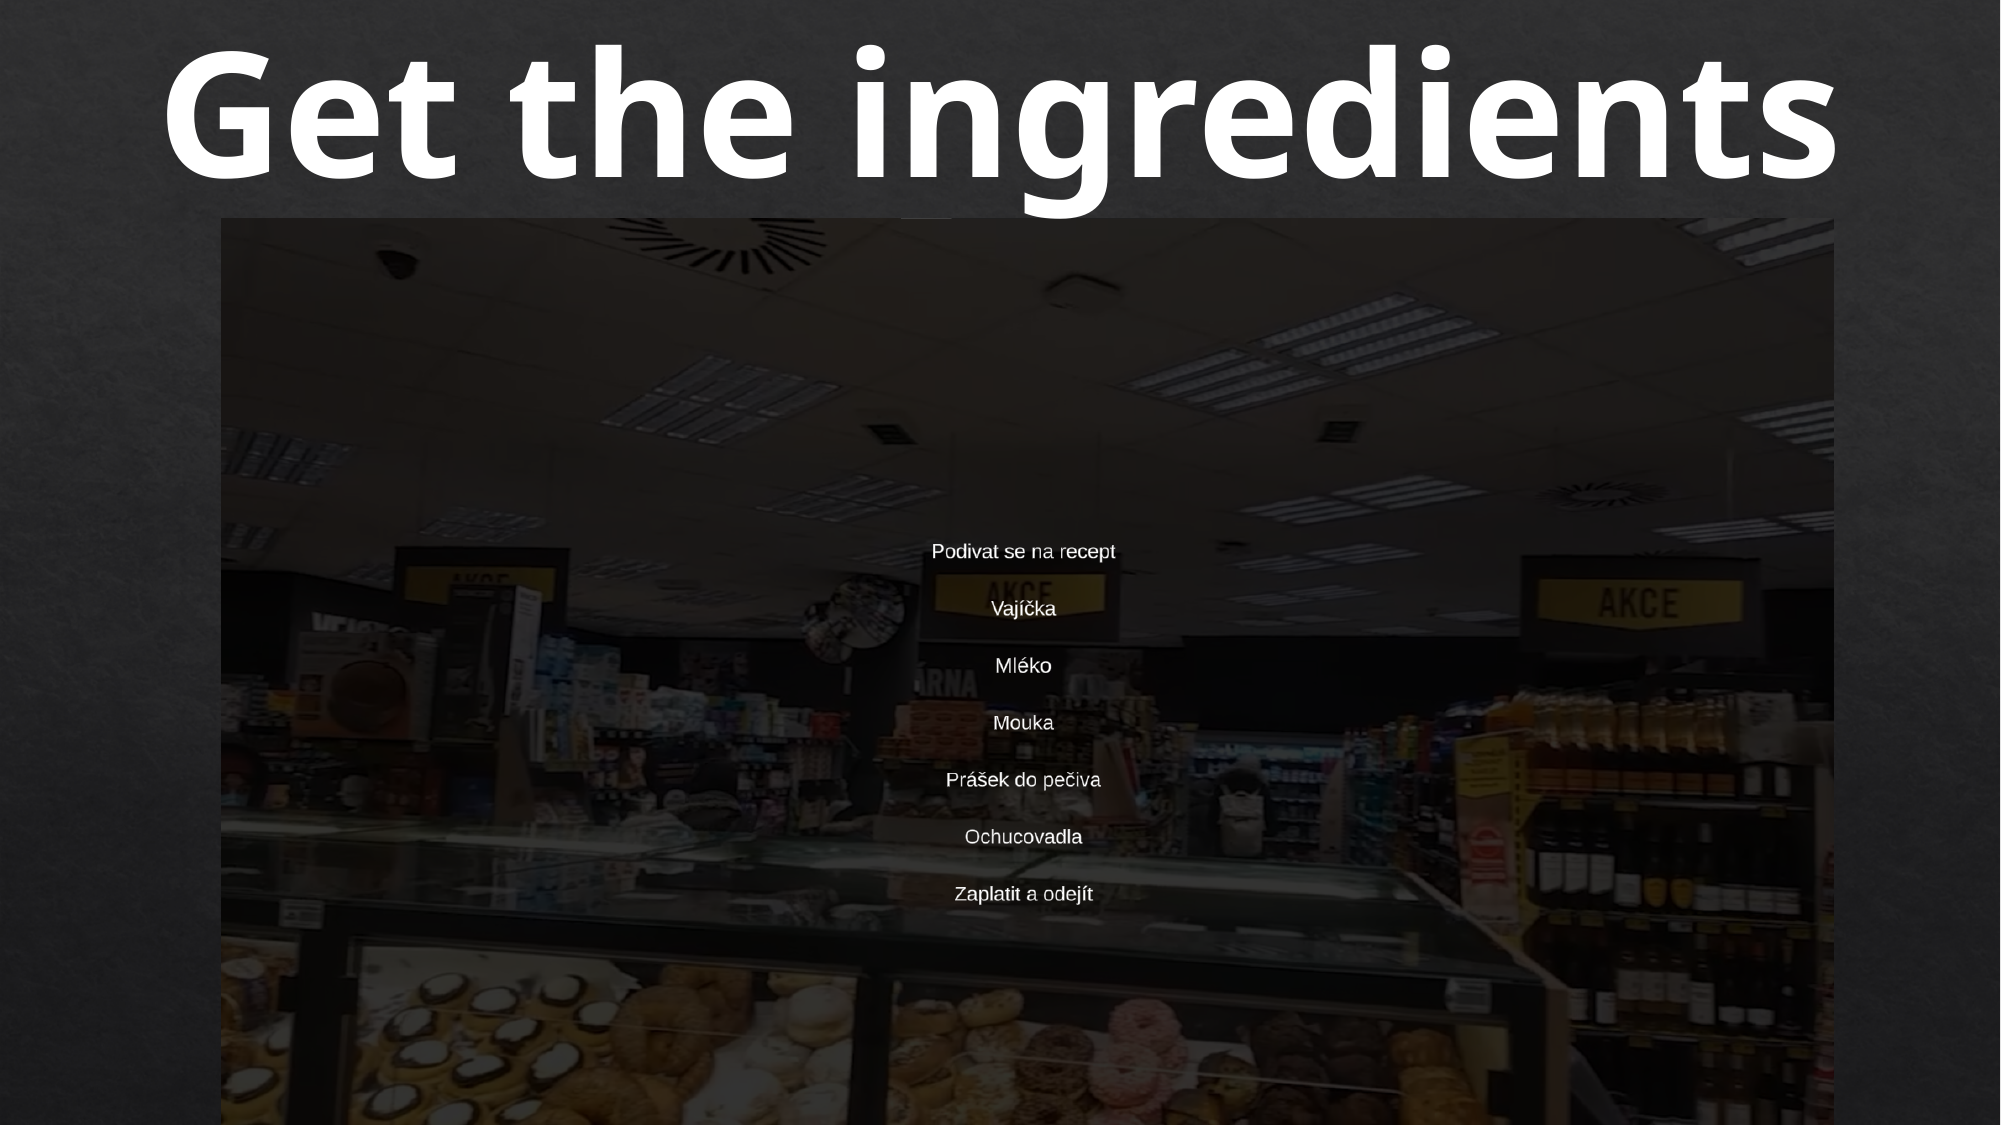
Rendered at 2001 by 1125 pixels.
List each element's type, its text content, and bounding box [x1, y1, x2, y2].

picture [221, 217, 1834, 1125]
text_box Get the ingredients [71, 0, 1929, 392]
